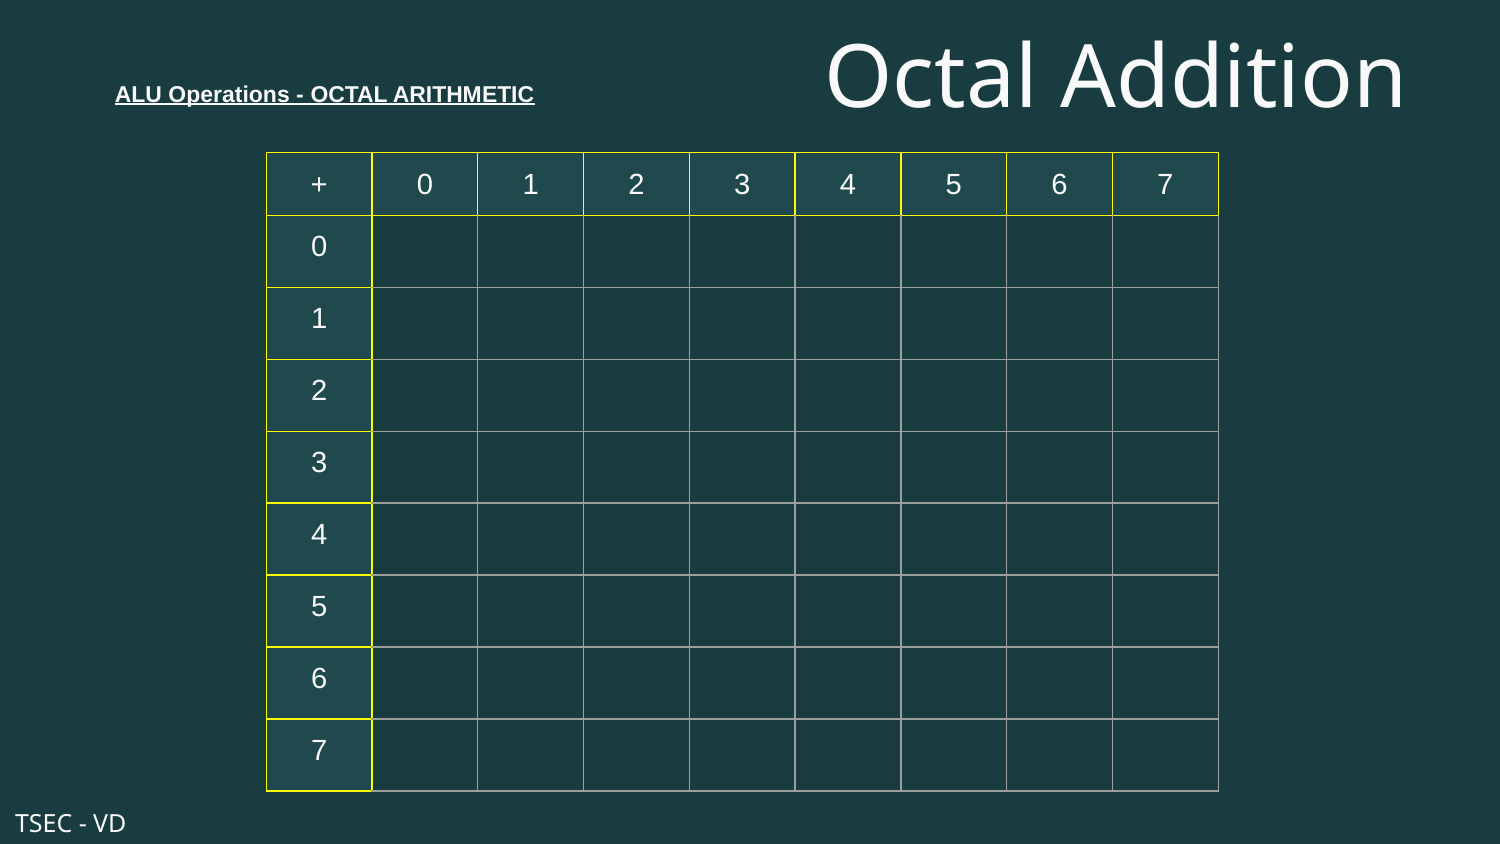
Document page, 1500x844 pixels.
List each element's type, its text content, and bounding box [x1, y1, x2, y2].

table_cell [1007, 504, 1112, 574]
table_cell [796, 576, 900, 646]
table_header 3 [690, 153, 794, 215]
table_cell [1113, 432, 1218, 502]
table_cell [373, 648, 477, 718]
table_cell [373, 288, 477, 359]
table_cell [902, 720, 1006, 790]
table_cell [584, 720, 689, 790]
table_cell [796, 648, 900, 718]
table_header 0 [373, 153, 477, 215]
table_header 7 [1113, 153, 1218, 215]
table_cell [1113, 216, 1218, 287]
table_cell [690, 720, 794, 790]
table_cell [478, 648, 583, 718]
table_cell [478, 576, 583, 646]
table_cell [478, 720, 583, 790]
table_cell [1007, 576, 1112, 646]
table_cell [584, 360, 689, 431]
table_header + [267, 153, 371, 215]
table_header 5 [902, 153, 1006, 215]
table_cell [796, 216, 900, 287]
table_cell [1113, 360, 1218, 431]
table_cell [902, 360, 1006, 431]
table_cell [902, 504, 1006, 574]
table_cell 5 [267, 576, 371, 646]
table_cell [690, 576, 794, 646]
table_cell 0 [267, 216, 371, 287]
table_cell [584, 576, 689, 646]
table_cell [478, 288, 583, 359]
table_cell [796, 720, 900, 790]
table_cell [902, 288, 1006, 359]
table_header 6 [1007, 153, 1112, 215]
table_cell [1113, 648, 1218, 718]
table_cell [373, 216, 477, 287]
table_cell [690, 288, 794, 359]
table_cell 1 [267, 288, 371, 359]
table_cell [584, 432, 689, 502]
table_cell [1007, 648, 1112, 718]
table_cell 2 [267, 360, 371, 431]
table_cell [373, 504, 477, 574]
table_cell [373, 360, 477, 431]
table_cell [478, 432, 583, 502]
table_cell [478, 504, 583, 574]
table_cell [690, 360, 794, 431]
table_cell [902, 648, 1006, 718]
table_cell [796, 288, 900, 359]
table_cell [584, 216, 689, 287]
table_cell [690, 216, 794, 287]
table_cell [1113, 720, 1218, 790]
table_cell [796, 504, 900, 574]
table_cell [902, 432, 1006, 502]
table_cell 3 [267, 432, 371, 502]
table_cell [1007, 432, 1112, 502]
table_cell [690, 648, 794, 718]
table_cell [1007, 216, 1112, 287]
table_cell [1113, 576, 1218, 646]
table_cell [373, 432, 477, 502]
table_cell 4 [267, 504, 371, 574]
table_cell [796, 360, 900, 431]
table_cell [1007, 720, 1112, 790]
table_cell [796, 432, 900, 502]
table_cell 7 [267, 720, 371, 790]
table_cell [373, 576, 477, 646]
table_header 1 [478, 153, 583, 215]
table_cell [373, 720, 477, 790]
title Octal Addition [799, 25, 1433, 122]
table_cell [1113, 288, 1218, 359]
table_cell [902, 216, 1006, 287]
table_cell [584, 648, 689, 718]
table_cell [1113, 504, 1218, 574]
table_header 4 [796, 153, 900, 215]
table_cell [478, 216, 583, 287]
table_cell 6 [267, 648, 371, 718]
table_cell [1007, 288, 1112, 359]
table_cell [478, 360, 583, 431]
table_cell [584, 288, 689, 359]
table_cell [902, 576, 1006, 646]
table_cell [690, 504, 794, 574]
list ALU Operations - OCTAL ARITHMETIC [38, 60, 612, 122]
table_cell [584, 504, 689, 574]
table_header 2 [584, 153, 689, 215]
table_cell [1007, 360, 1112, 431]
table_cell [690, 432, 794, 502]
